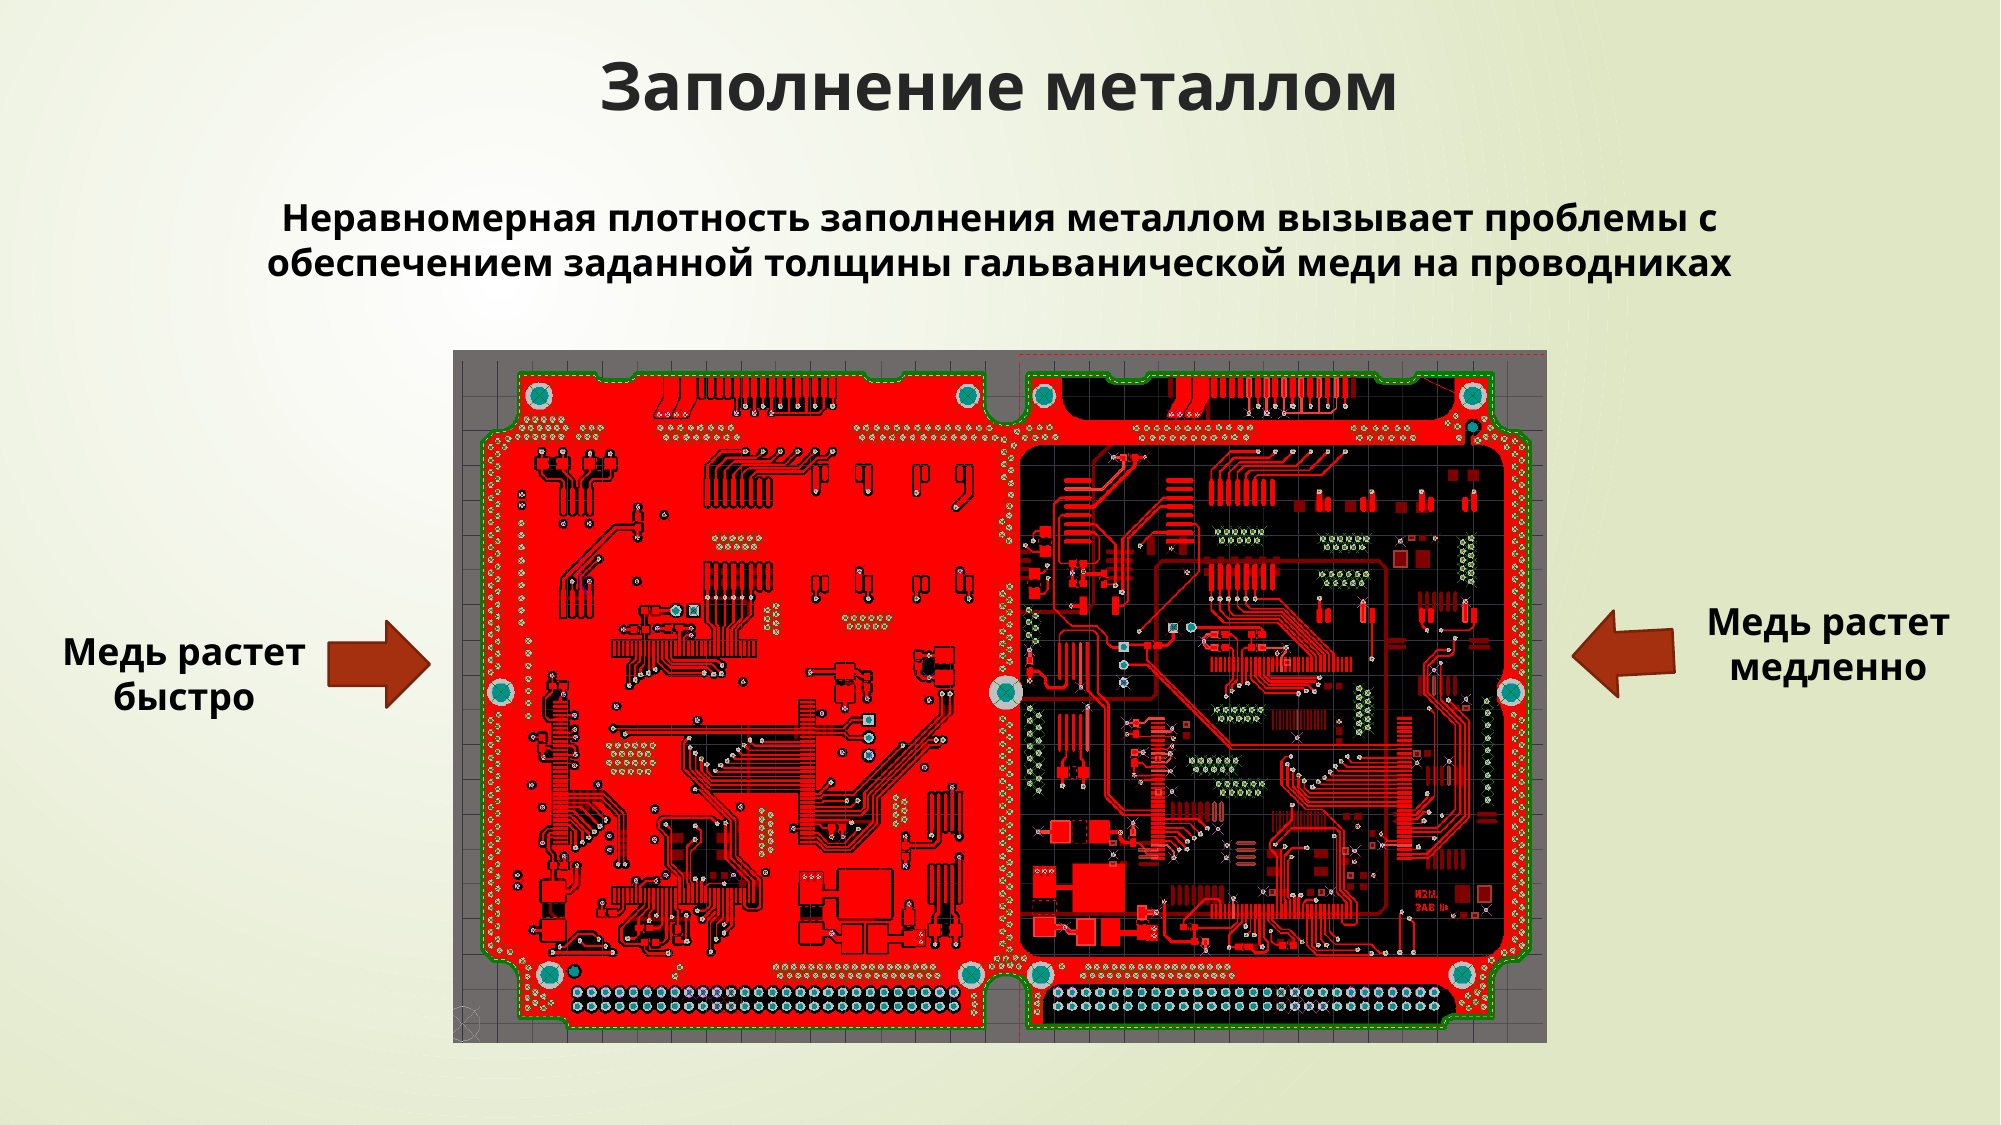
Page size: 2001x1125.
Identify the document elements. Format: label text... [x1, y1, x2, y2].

picture [452, 350, 1547, 1043]
title Заполнение металлом [78, 35, 1922, 161]
text_box [1571, 609, 1676, 699]
text_box Неравномерная плотность заполнения металлом вызывает проблемы с обеспечением заданной толщины гальванической меди на проводниках [171, 186, 1829, 292]
text_box Медь растет быстро [37, 620, 331, 726]
text_box [327, 619, 431, 709]
text_box Медь растет медленно [1683, 590, 1973, 696]
